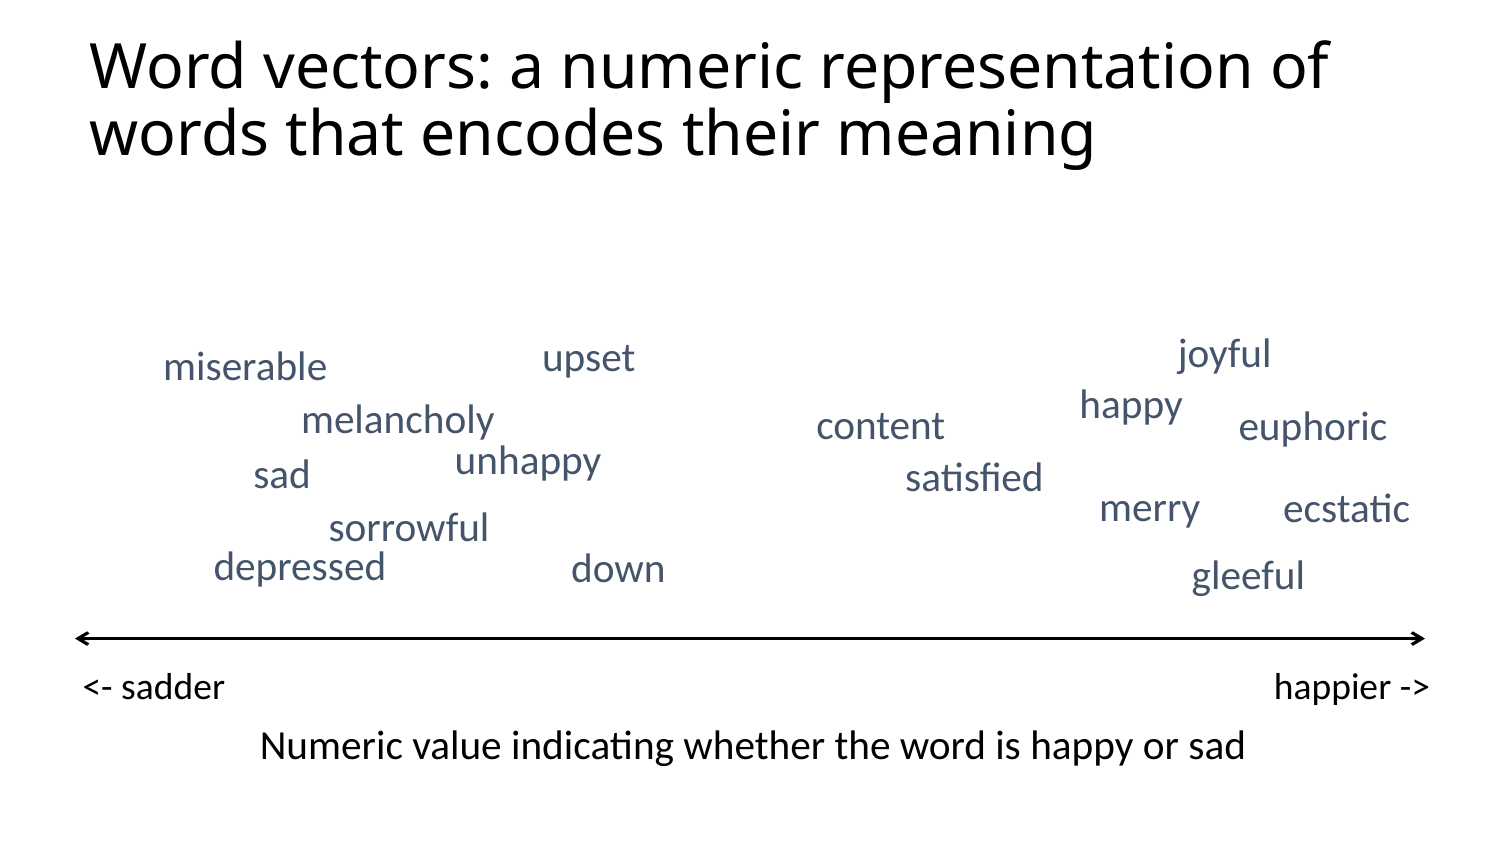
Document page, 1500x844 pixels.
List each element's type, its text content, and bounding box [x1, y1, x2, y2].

text_box sad [17, 440, 326, 505]
text_box depressed [92, 531, 371, 596]
text_box unhappy [307, 426, 617, 491]
text_box happier -> [1259, 654, 1446, 715]
text_box down [371, 533, 681, 598]
text_box upset [341, 323, 651, 388]
text_box melancholy [200, 388, 510, 450]
text_box content [651, 391, 960, 456]
text_box miserable [33, 332, 342, 397]
text_box happy [889, 369, 1198, 434]
text_box satisfied [749, 442, 1059, 507]
text_box Numeric value indicating whether the word is happy or sad [245, 711, 1262, 776]
text_box joyful [977, 318, 1287, 383]
text_box merry [906, 473, 1116, 538]
text_box sorrowful [195, 492, 505, 557]
text_box gleeful [1011, 540, 1320, 605]
text_box ecstatic [1116, 473, 1425, 538]
text_box <- sadder [67, 654, 241, 715]
title Word vectors: a numeric representation of words that encodes their meaning [75, 26, 1425, 168]
text_box euphoric [1093, 391, 1403, 456]
